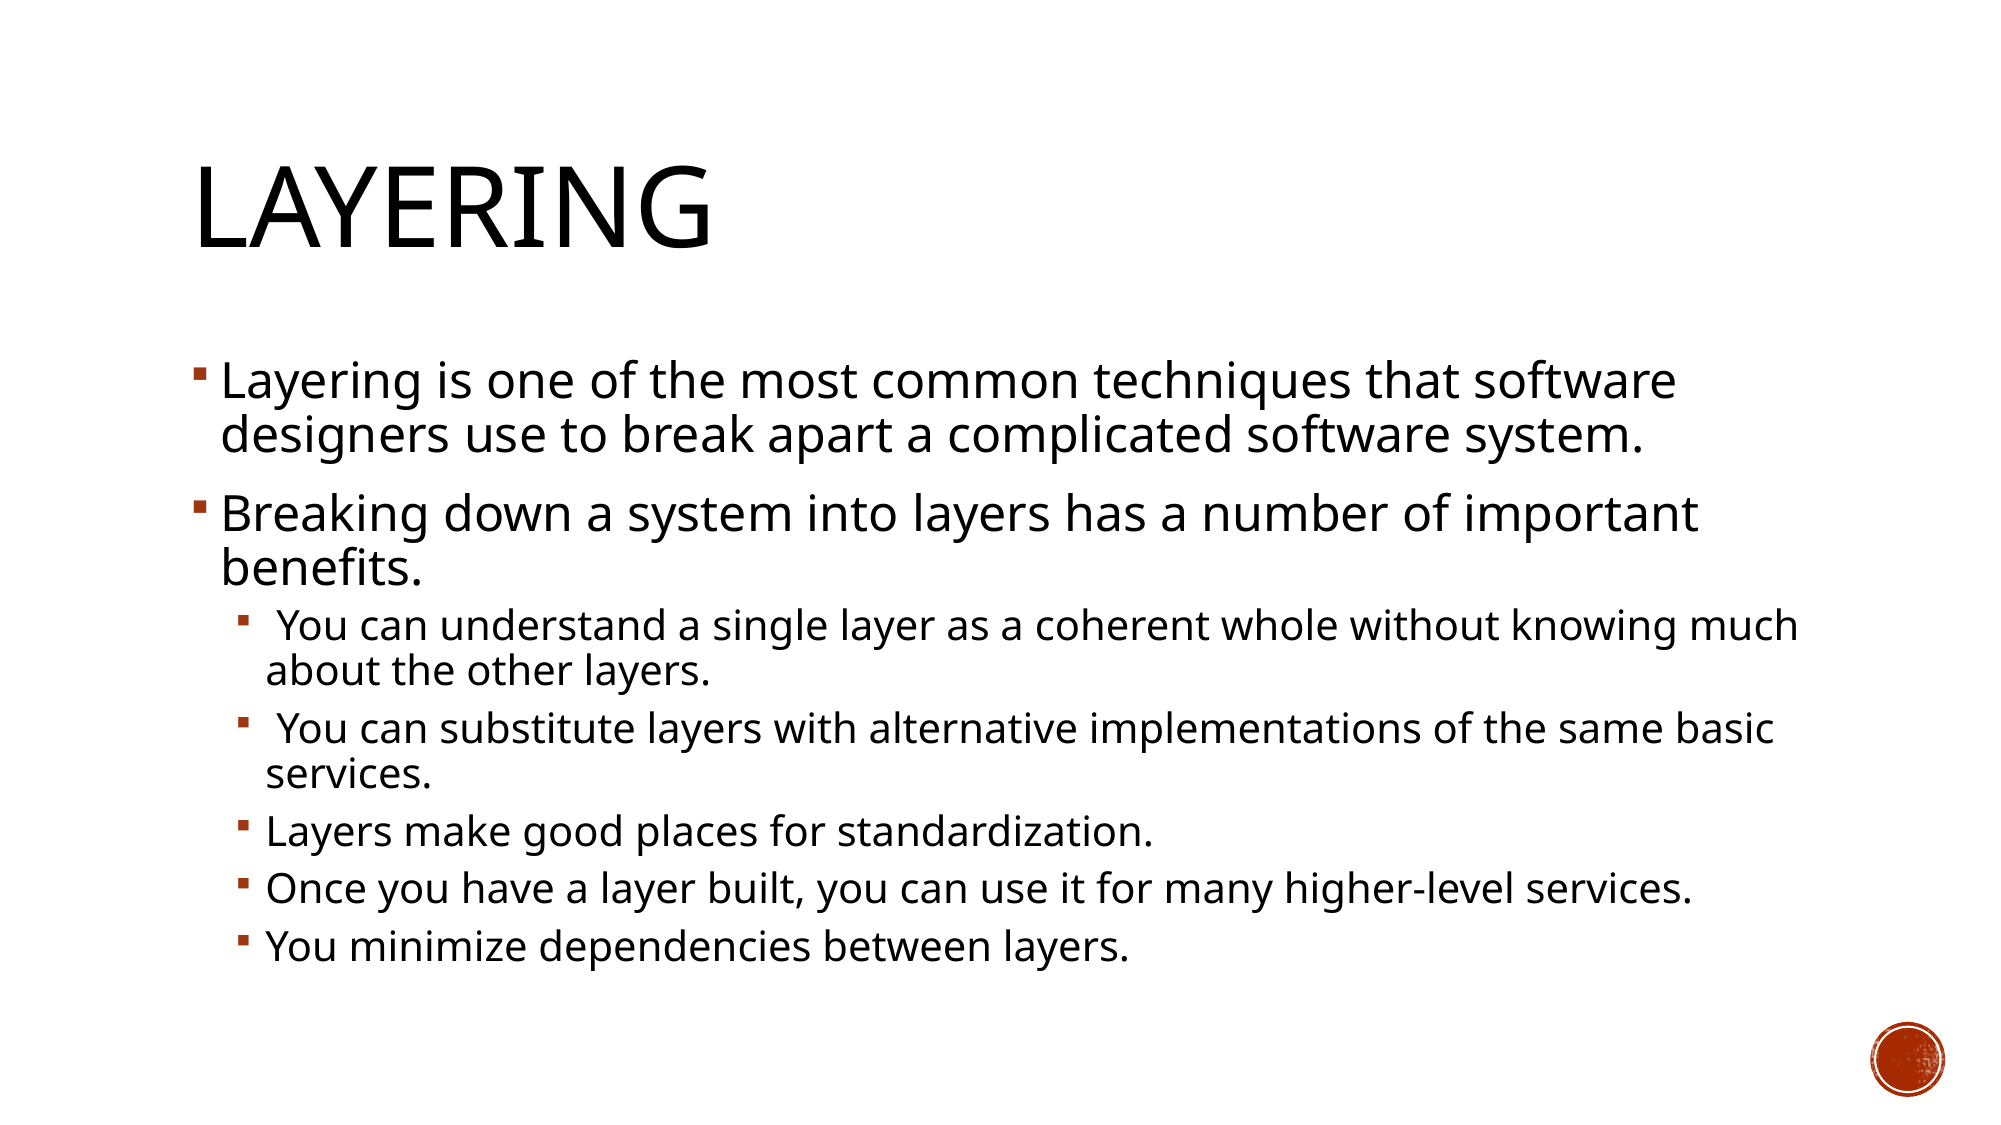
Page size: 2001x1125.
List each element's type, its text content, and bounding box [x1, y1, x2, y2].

list Layering is one of the most common techniques that software designers use to break apart a complicated software system. Breaking down a system into layers has a number of important benefits. You can understand a single layer as a coherent whole without knowing much about the other layers. You can substitute layers with alternative implementations of the same basic services. Layers make good places for standardization. Once you have a layer built, you can use it for many higher-level services. You minimize dependencies between layers. [175, 348, 1826, 1013]
title Layering [175, 79, 1826, 344]
